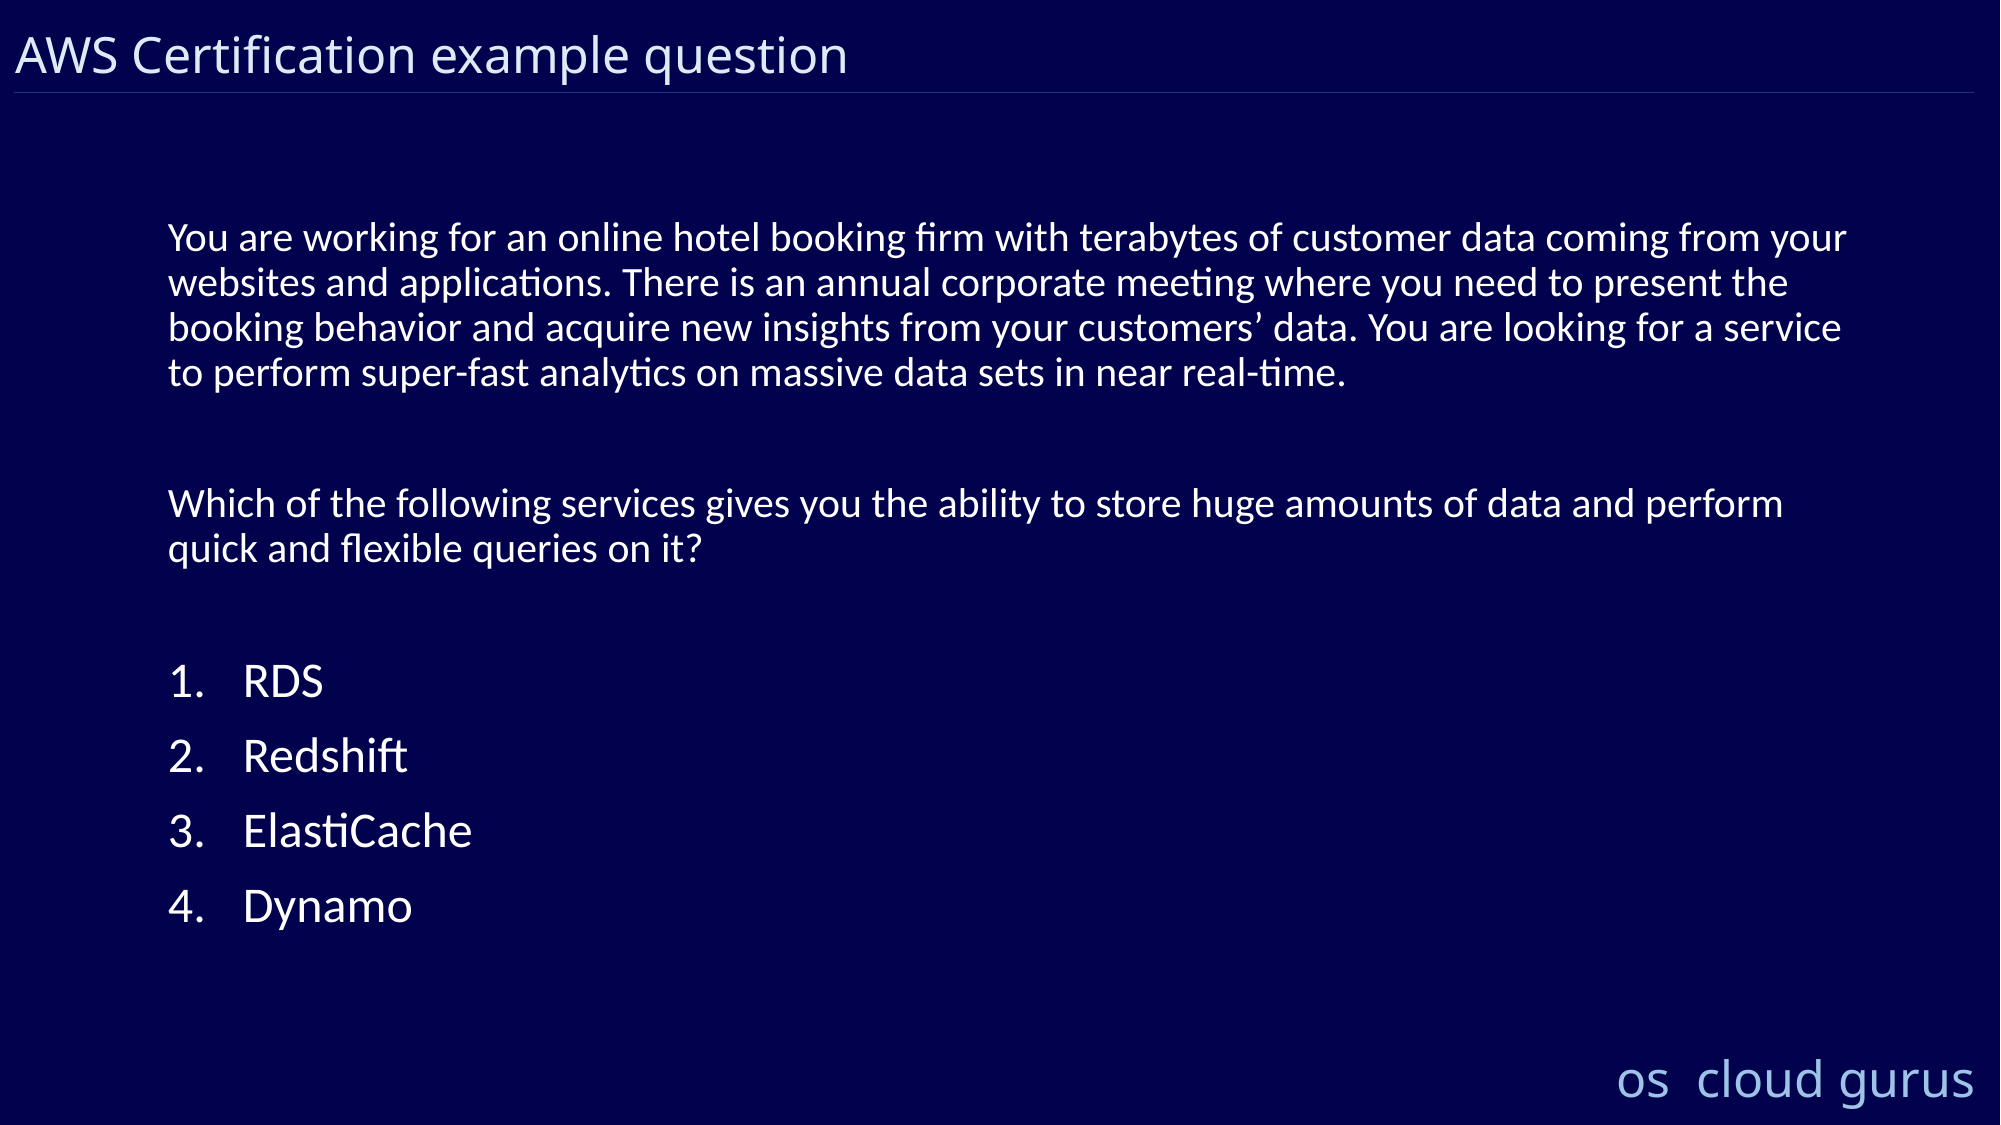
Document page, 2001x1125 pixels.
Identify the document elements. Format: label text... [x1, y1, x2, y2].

list You are working for an online hotel booking firm with terabytes of customer data coming from your websites and applications. There is an annual corporate meeting where you need to present the booking behavior and acquire new insights from your customers’ data. You are looking for a service to perform super-fast analytics on massive data sets in near real-time. Which of the following services gives you the ability to store huge amounts of data and perform quick and flexible queries on it? [153, 207, 1878, 458]
text_box AWS Certification example question [0, 0, 1261, 116]
text_box RDS Redshift ElastiCache Dynamo [152, 647, 1878, 1001]
text_box os cloud gurus [1592, 1039, 2000, 1115]
